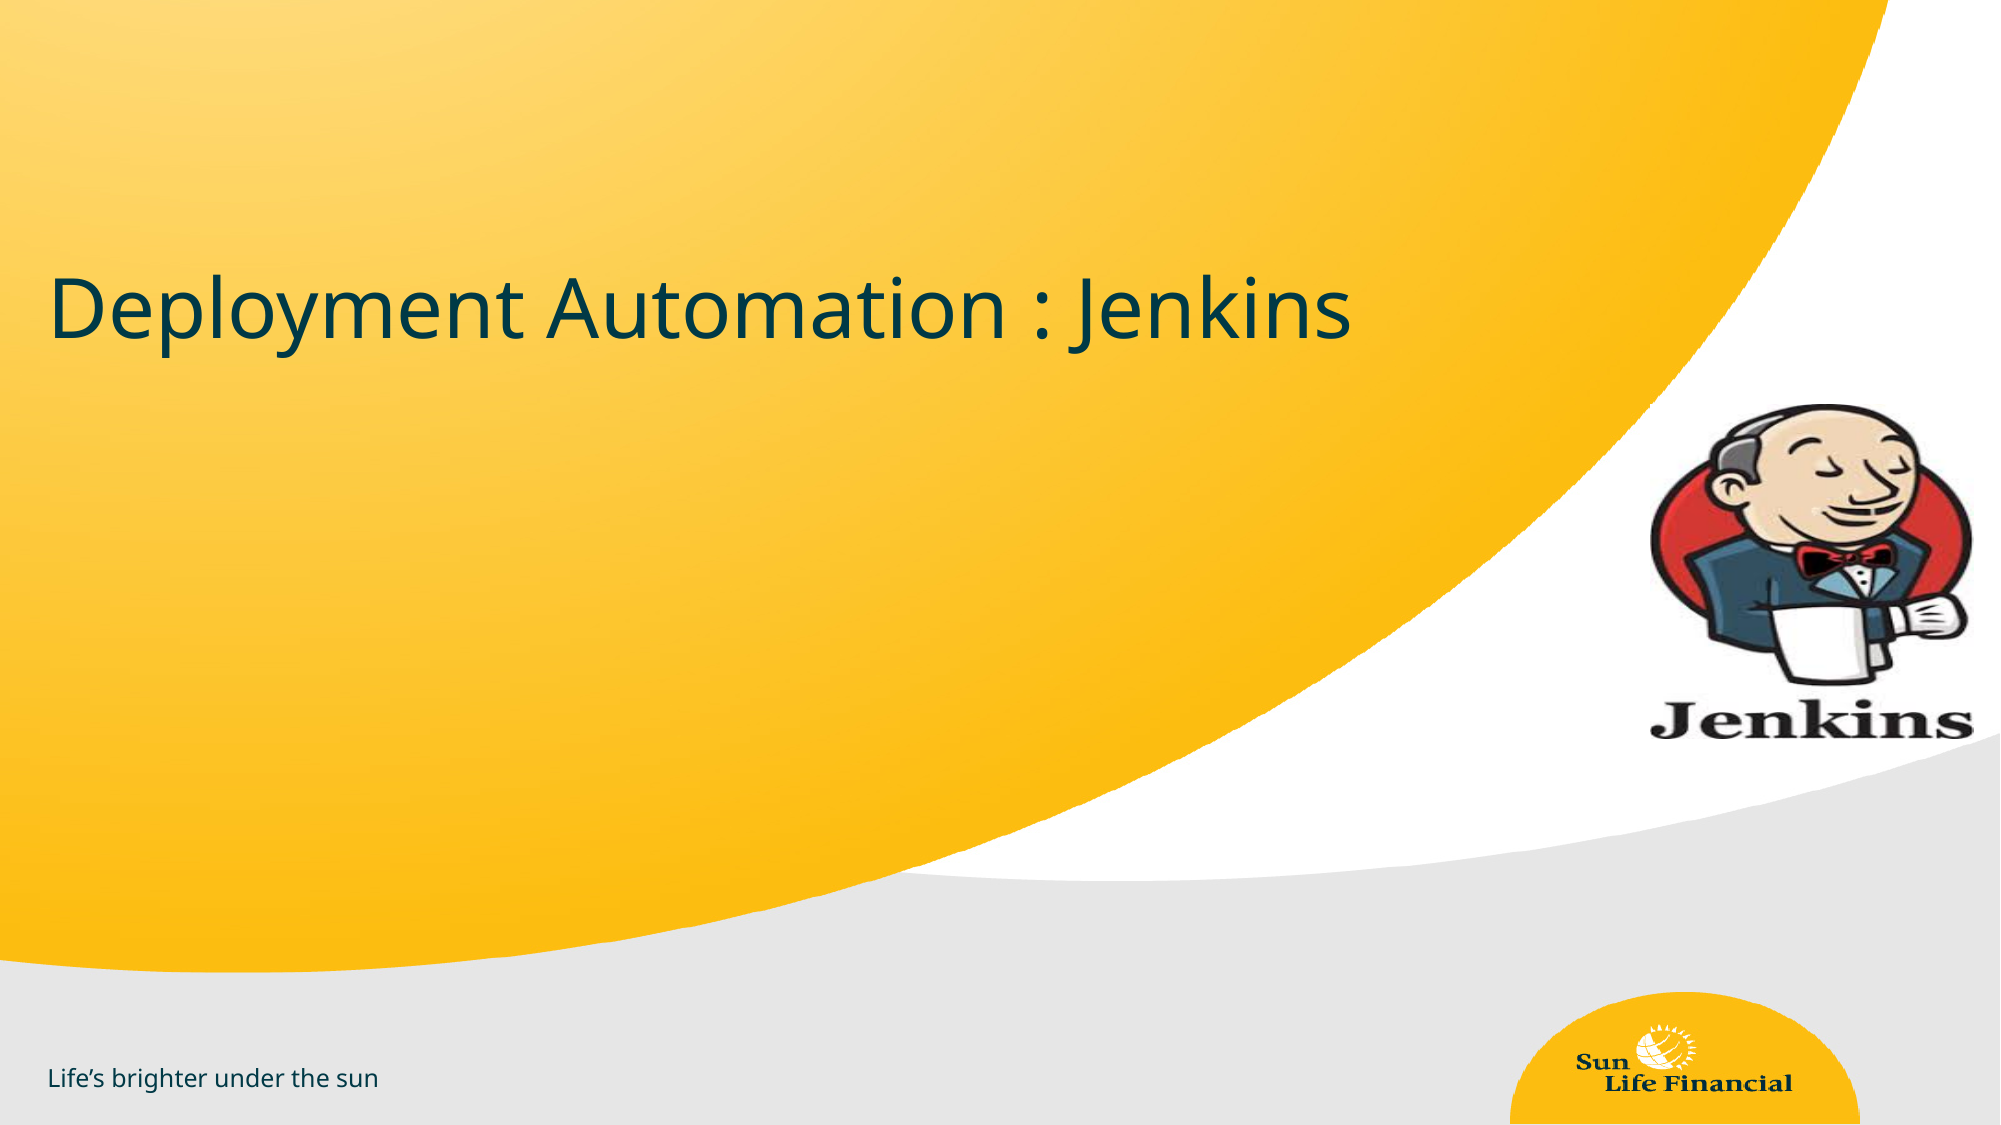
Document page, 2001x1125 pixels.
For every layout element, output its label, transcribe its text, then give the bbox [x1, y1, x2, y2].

text_box Life’s brighter under the sun [32, 1055, 496, 1100]
title Deployment Automation : Jenkins [32, 251, 1683, 365]
picture [0, 0, 2000, 1125]
